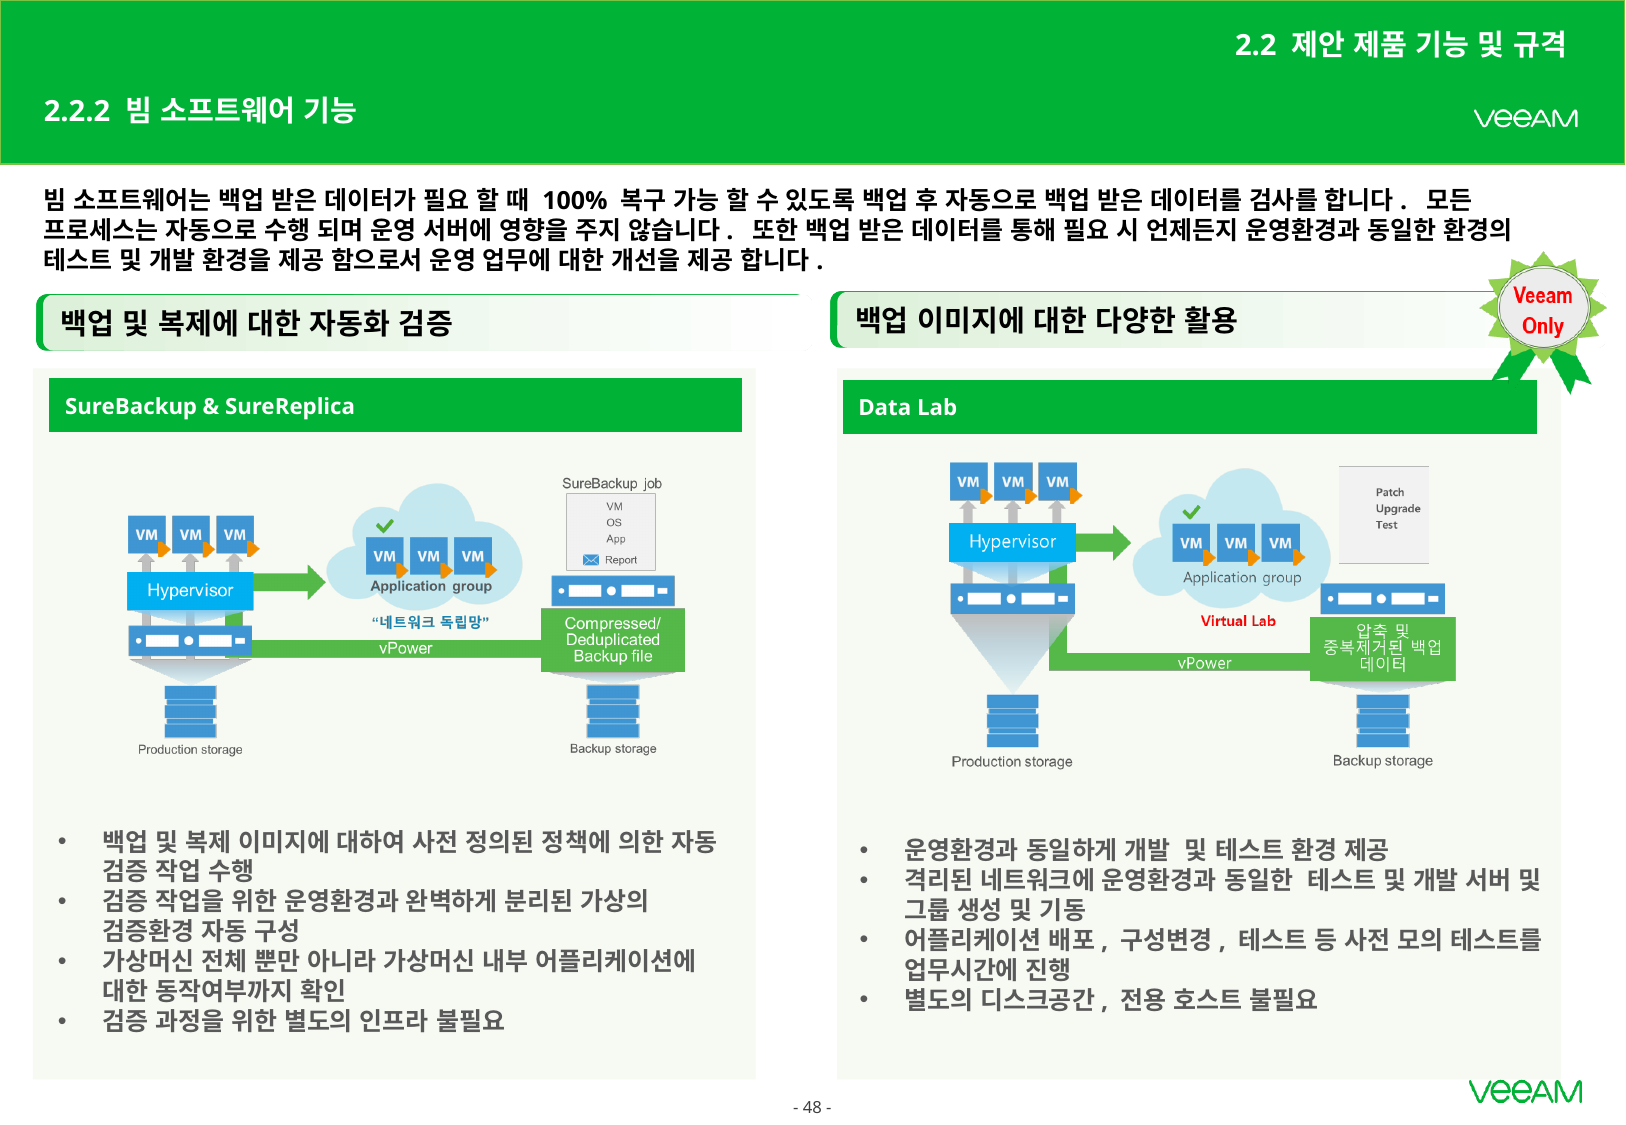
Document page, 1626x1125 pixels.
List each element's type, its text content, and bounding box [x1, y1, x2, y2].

text_box SureBackup & SureReplica [50, 379, 742, 432]
list 빔 소프트웨어는 백업 받은 데이터가 필요 할 때 100% 복구 가능 할 수 있도록 백업 후 자동으로 백업 받은 데이터를 검사를 합니다. 모든 프로세스는 자동으로 수행 되며 운영 서버에 영향을 주지 않습니다. 또한 백업 받은 데이터를 통해 필요 시 언제든지 운영환경과 동일한 환경의 테스트 및 개발 환경을 제공 함으로서 운영 업무에 대한 개선을 제공 합니다. [28, 177, 1582, 355]
text_box 운영환경과 동일하게 개발 및 테스트 환경 제공 격리된 네트워크에 운영환경과 동일한 테스트 및 개발 서버 및 그룹 생성 및 기동 어플리케이션 배포, 구성변경, 테스트 등 사전 모의 테스트를 업무시간에 진행 별도의 디스크공간, 전용 호스트 불필요 [844, 834, 1562, 1022]
text_box [837, 368, 1562, 1080]
text_box 백업 이미지에 대한 다양한 활용 [837, 291, 1479, 348]
picture [1465, 1074, 1586, 1110]
list 2.2 제안 제품 기능 및 규격 [862, 16, 1582, 76]
title 2.2.2 빔 소프트웨어 기능 [28, 88, 989, 136]
text_box 백업 및 복제 이미지에 대하여 사전 정의된 정책에 의한 자동 검증 작업 수행 검증 작업을 위한 운영환경과 완벽하게 분리된 가상의 검증환경 자동 구성 가상머신 전체 뿐만 아니라 가상머신 내부 어플리케이션에 대한 동작여부까지 확인 검증 과정을 위한 별도의 인프라 불필요 [43, 826, 756, 1043]
text_box 백업 및 복제에 대한 자동화 검증 [42, 294, 813, 351]
text_box [32, 368, 756, 1080]
picture [916, 462, 1464, 774]
text_box Data Lab [843, 380, 1537, 433]
picture [95, 471, 693, 760]
picture [1465, 100, 1586, 136]
picture [1479, 251, 1607, 395]
